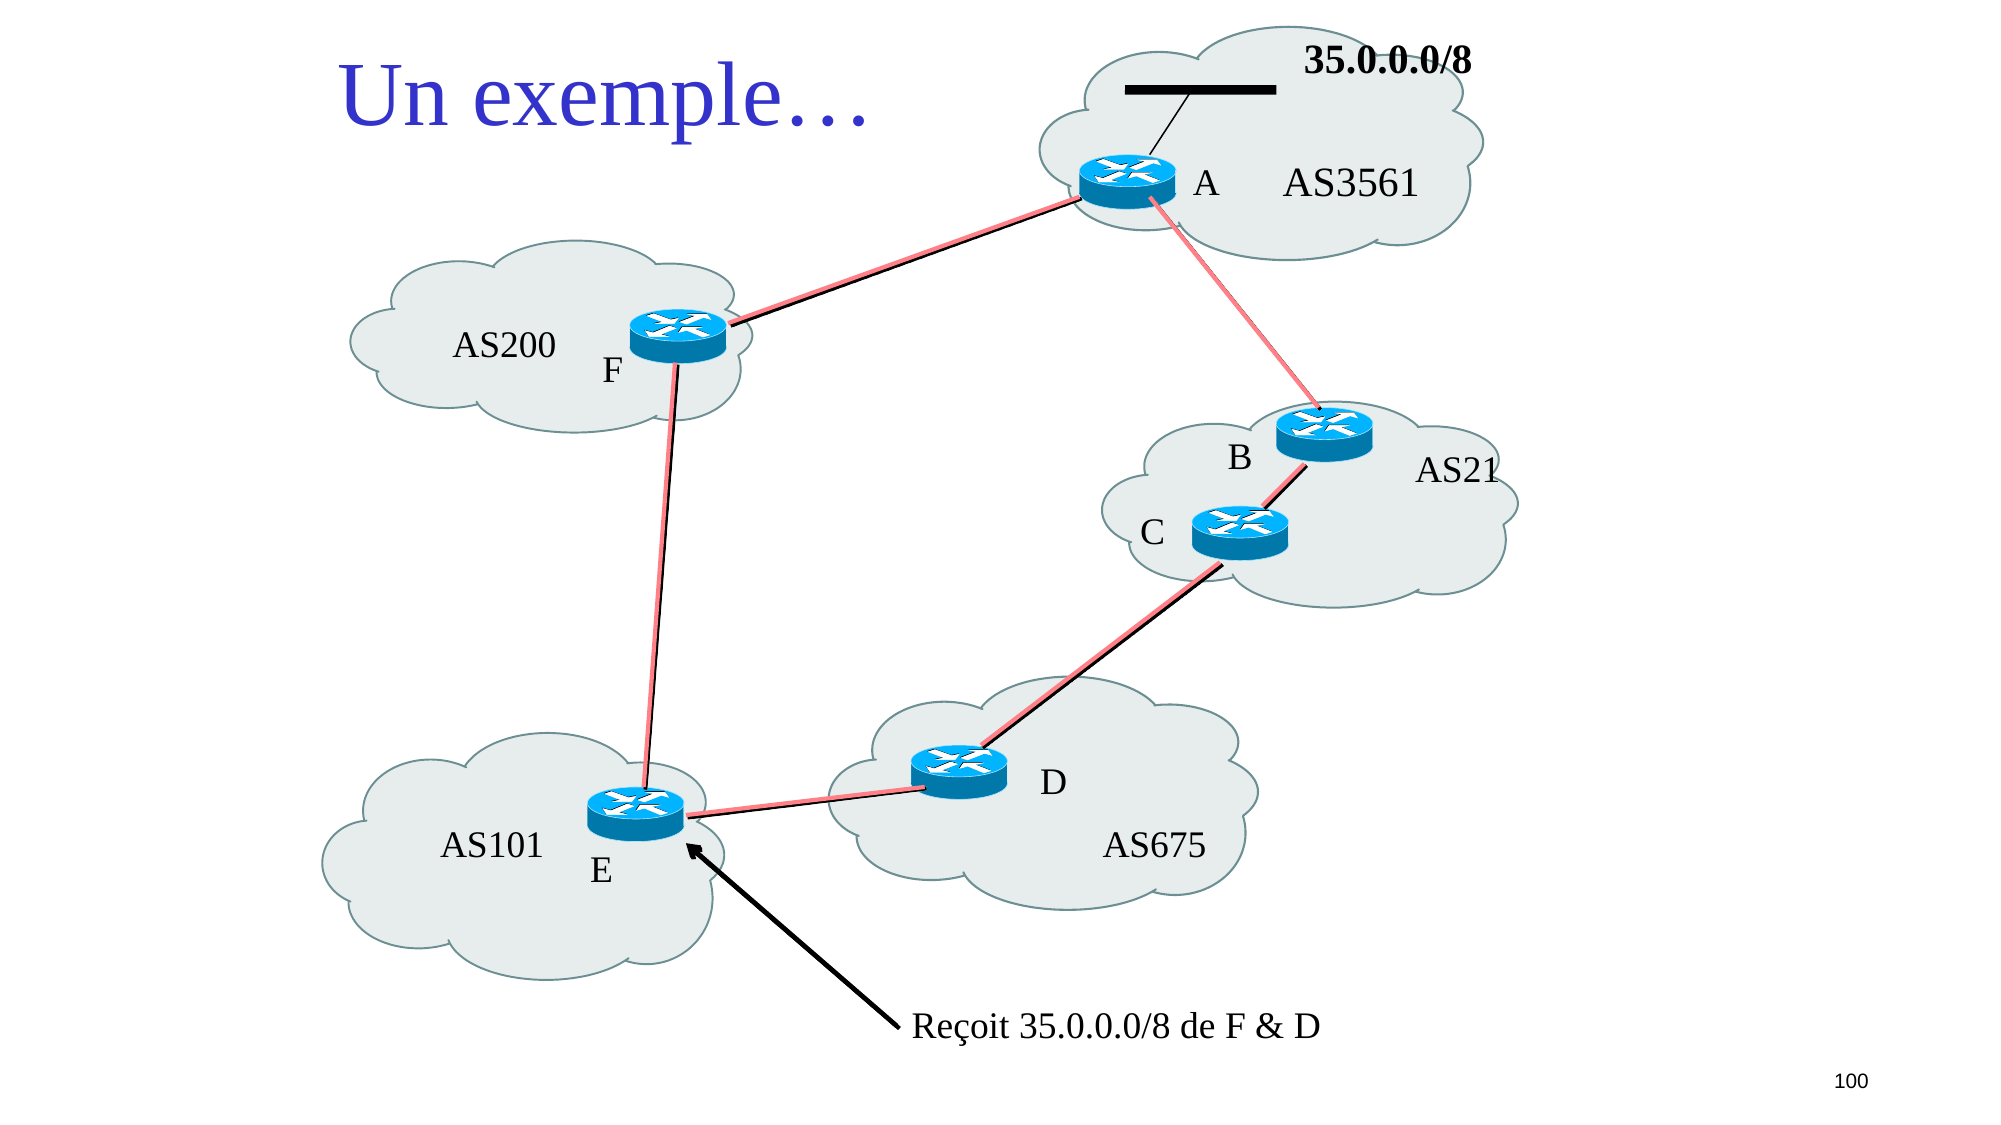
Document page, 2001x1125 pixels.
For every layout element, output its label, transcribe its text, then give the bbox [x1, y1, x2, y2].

picture [1037, 24, 1488, 264]
picture [320, 730, 729, 984]
title Un exemple… [249, 24, 963, 213]
text_box Reçoit 35.0.0.0/8 de F & D [896, 993, 1337, 1054]
picture [826, 674, 1263, 914]
picture [1099, 399, 1522, 611]
picture [348, 239, 757, 436]
